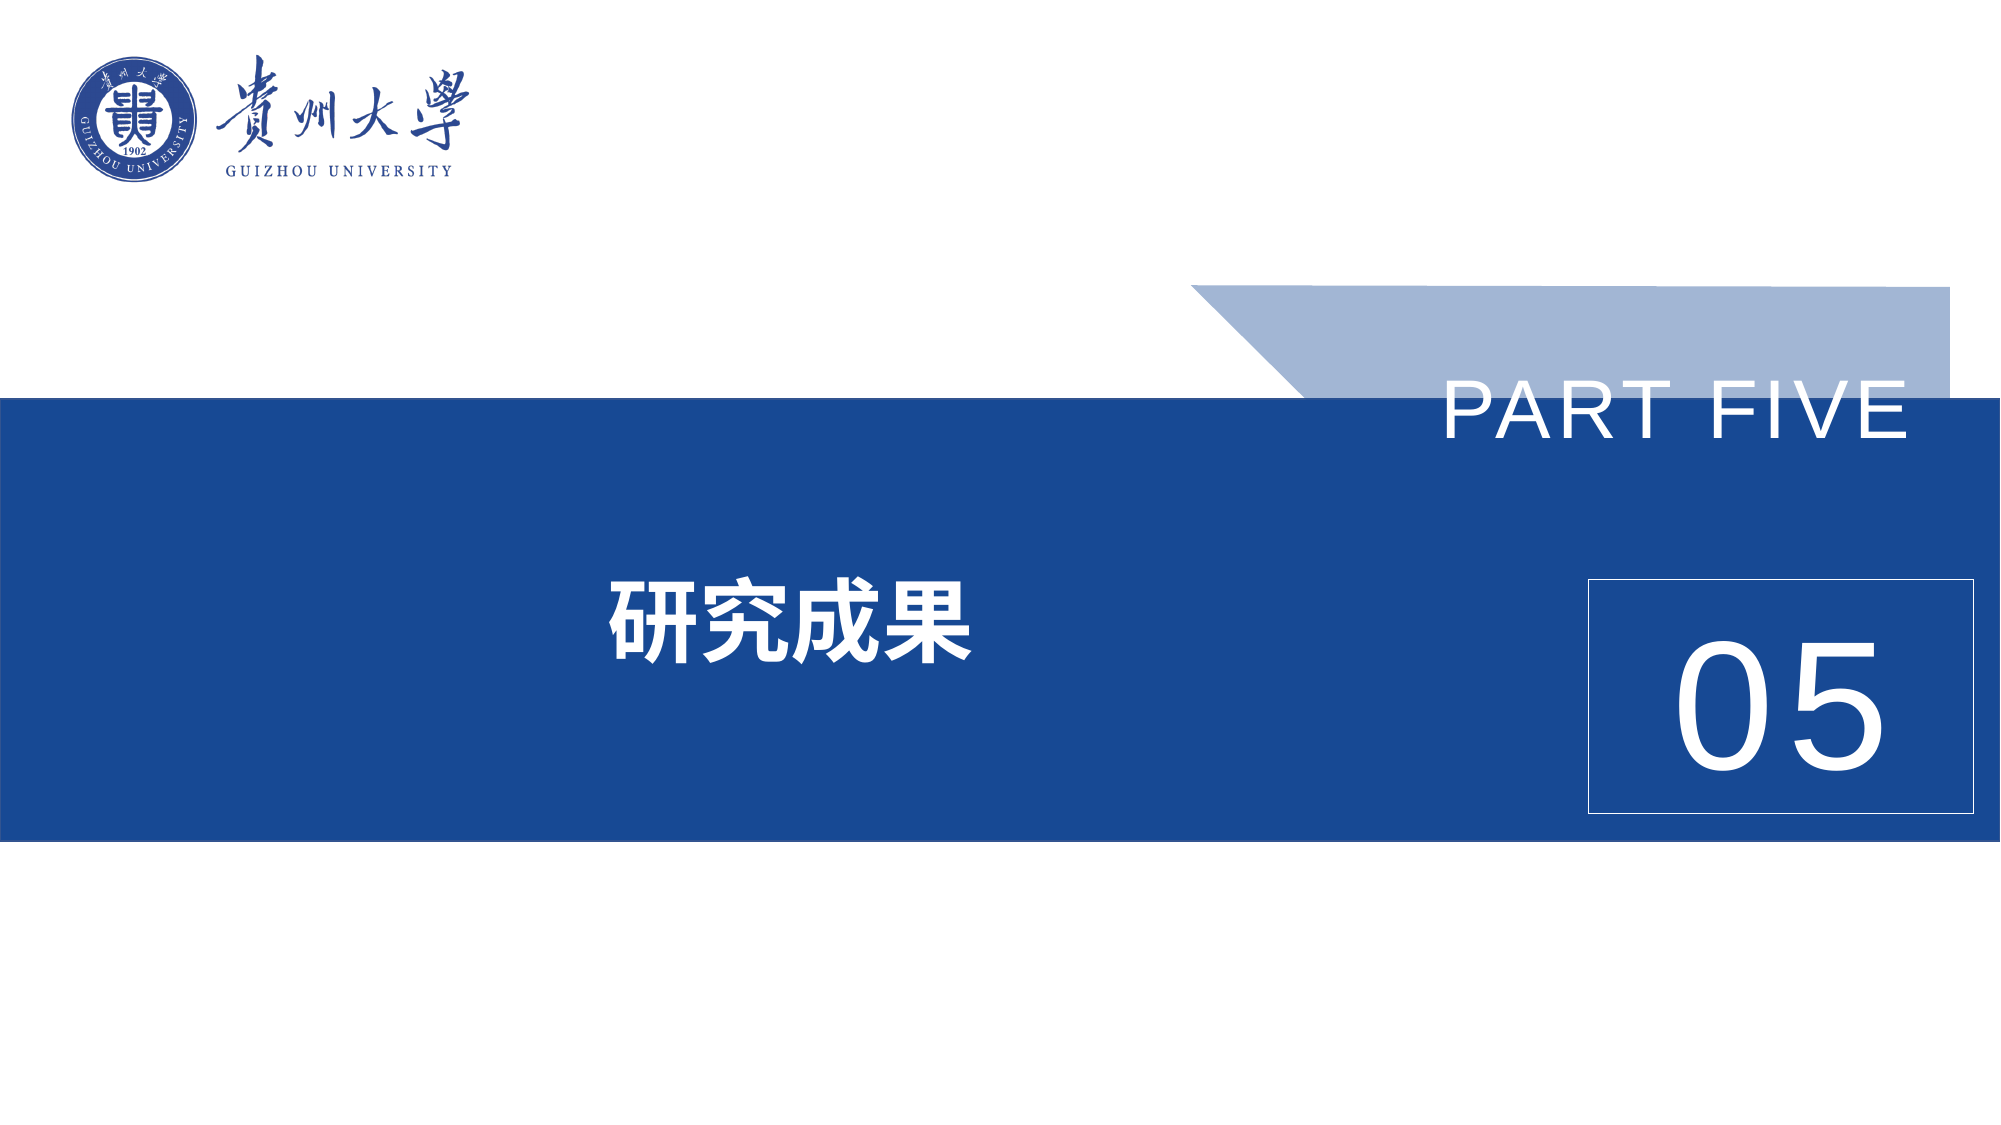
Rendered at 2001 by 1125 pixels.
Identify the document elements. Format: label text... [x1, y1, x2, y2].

text_box 研究成果 [0, 556, 1583, 682]
text_box [0, 398, 2000, 842]
text_box 05 [1588, 579, 1974, 814]
text_box PART FIVE [1190, 348, 1926, 463]
text_box [1188, 284, 1951, 514]
picture [54, 40, 480, 218]
